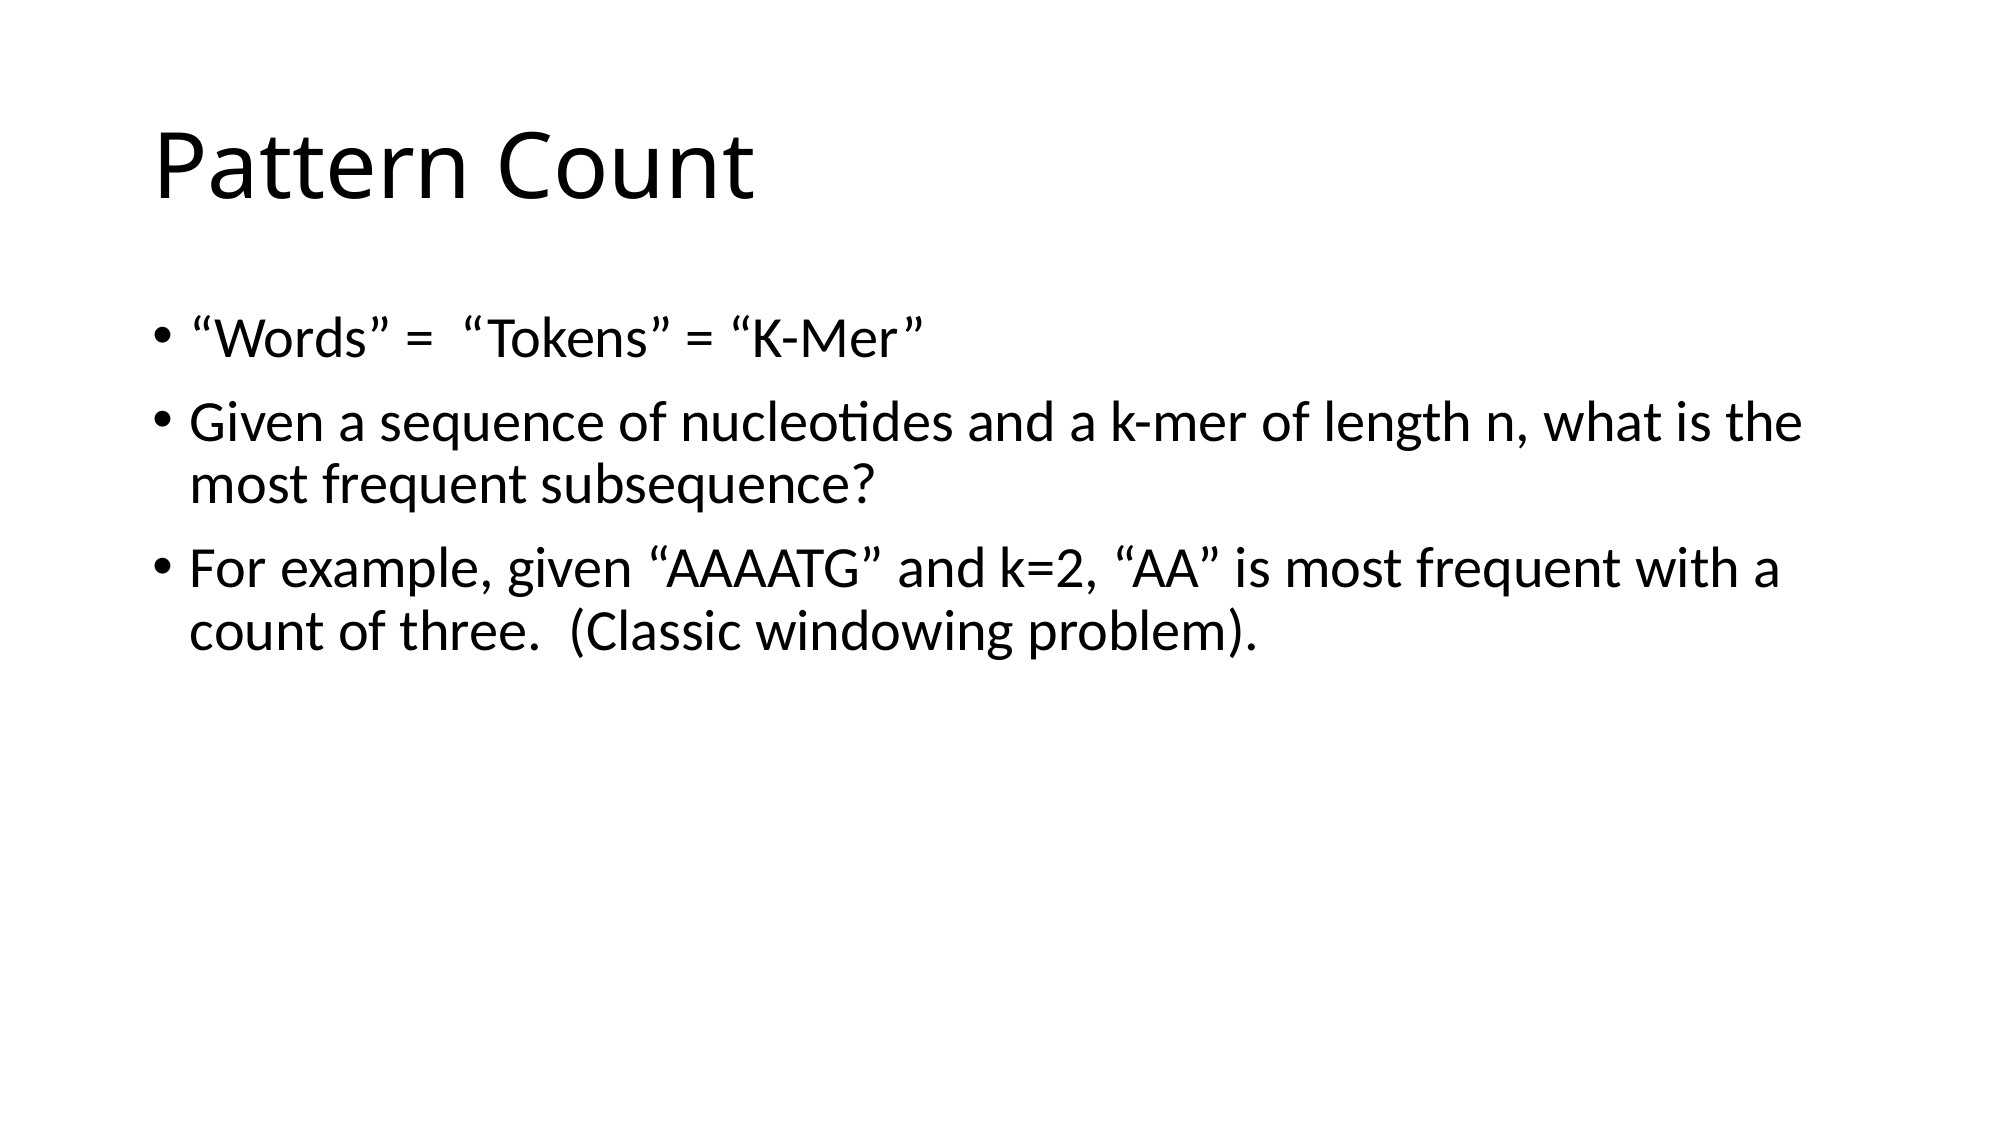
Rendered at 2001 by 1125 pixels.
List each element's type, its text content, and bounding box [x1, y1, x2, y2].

list “Words” = “Tokens” = “K-Mer” Given a sequence of nucleotides and a k-mer of length n, what is the most frequent subsequence? For example, given “AAAATG” and k=2, “AA” is most frequent with a count of three. (Classic windowing problem). [137, 299, 1863, 698]
title Pattern Count [137, 59, 1863, 278]
